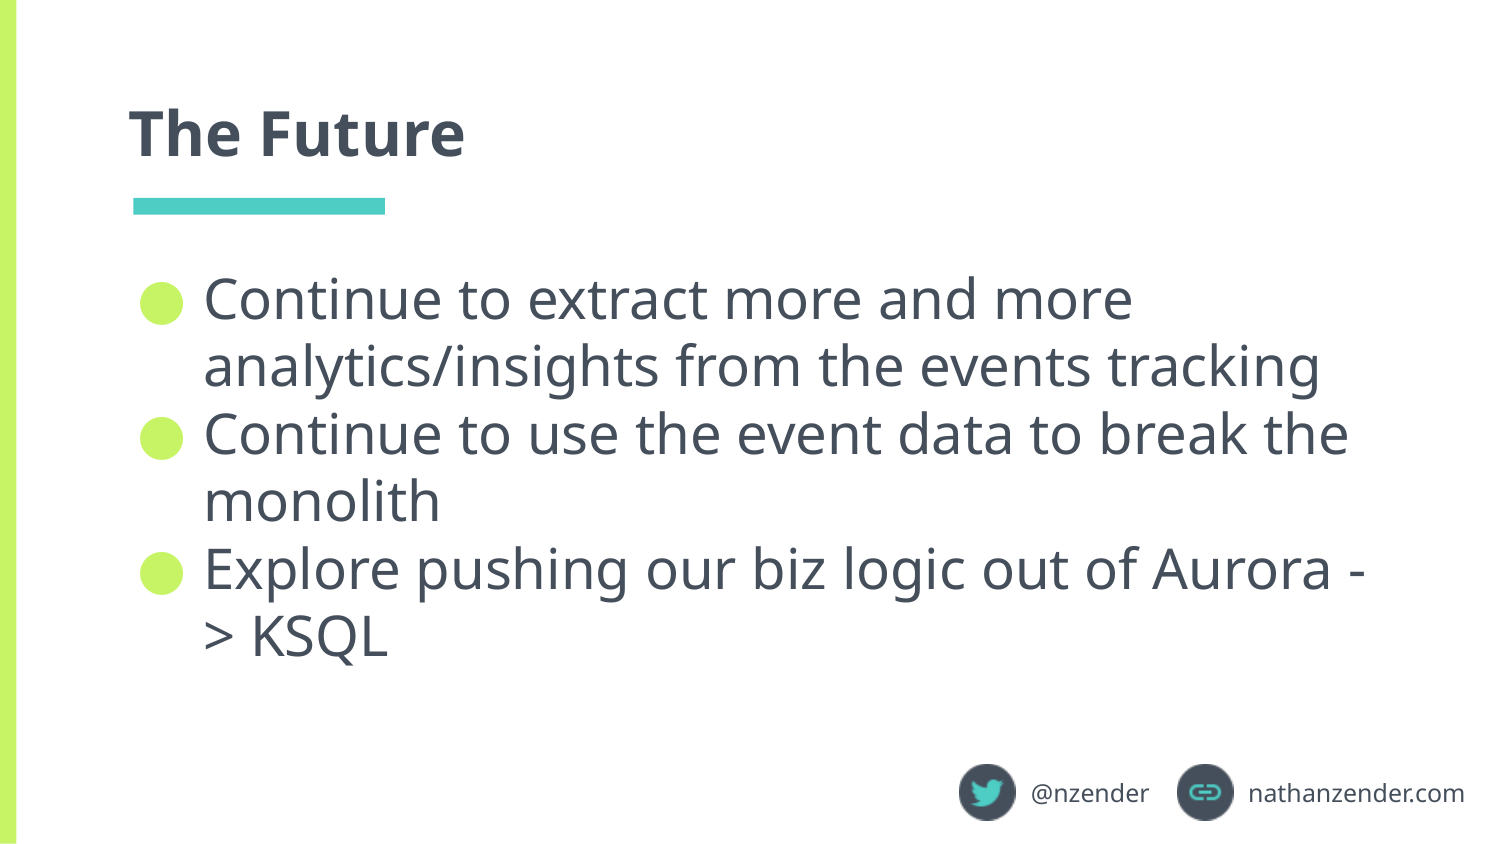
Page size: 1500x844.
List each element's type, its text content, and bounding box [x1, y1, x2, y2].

picture [959, 769, 1016, 821]
title The Future [113, 24, 1387, 184]
picture [1177, 769, 1234, 821]
list Continue to extract more and more analytics/insights from the events tracking Continue to use the event data to break the monolith Explore pushing our biz logic out of Aurora -> KSQL [113, 247, 1387, 769]
